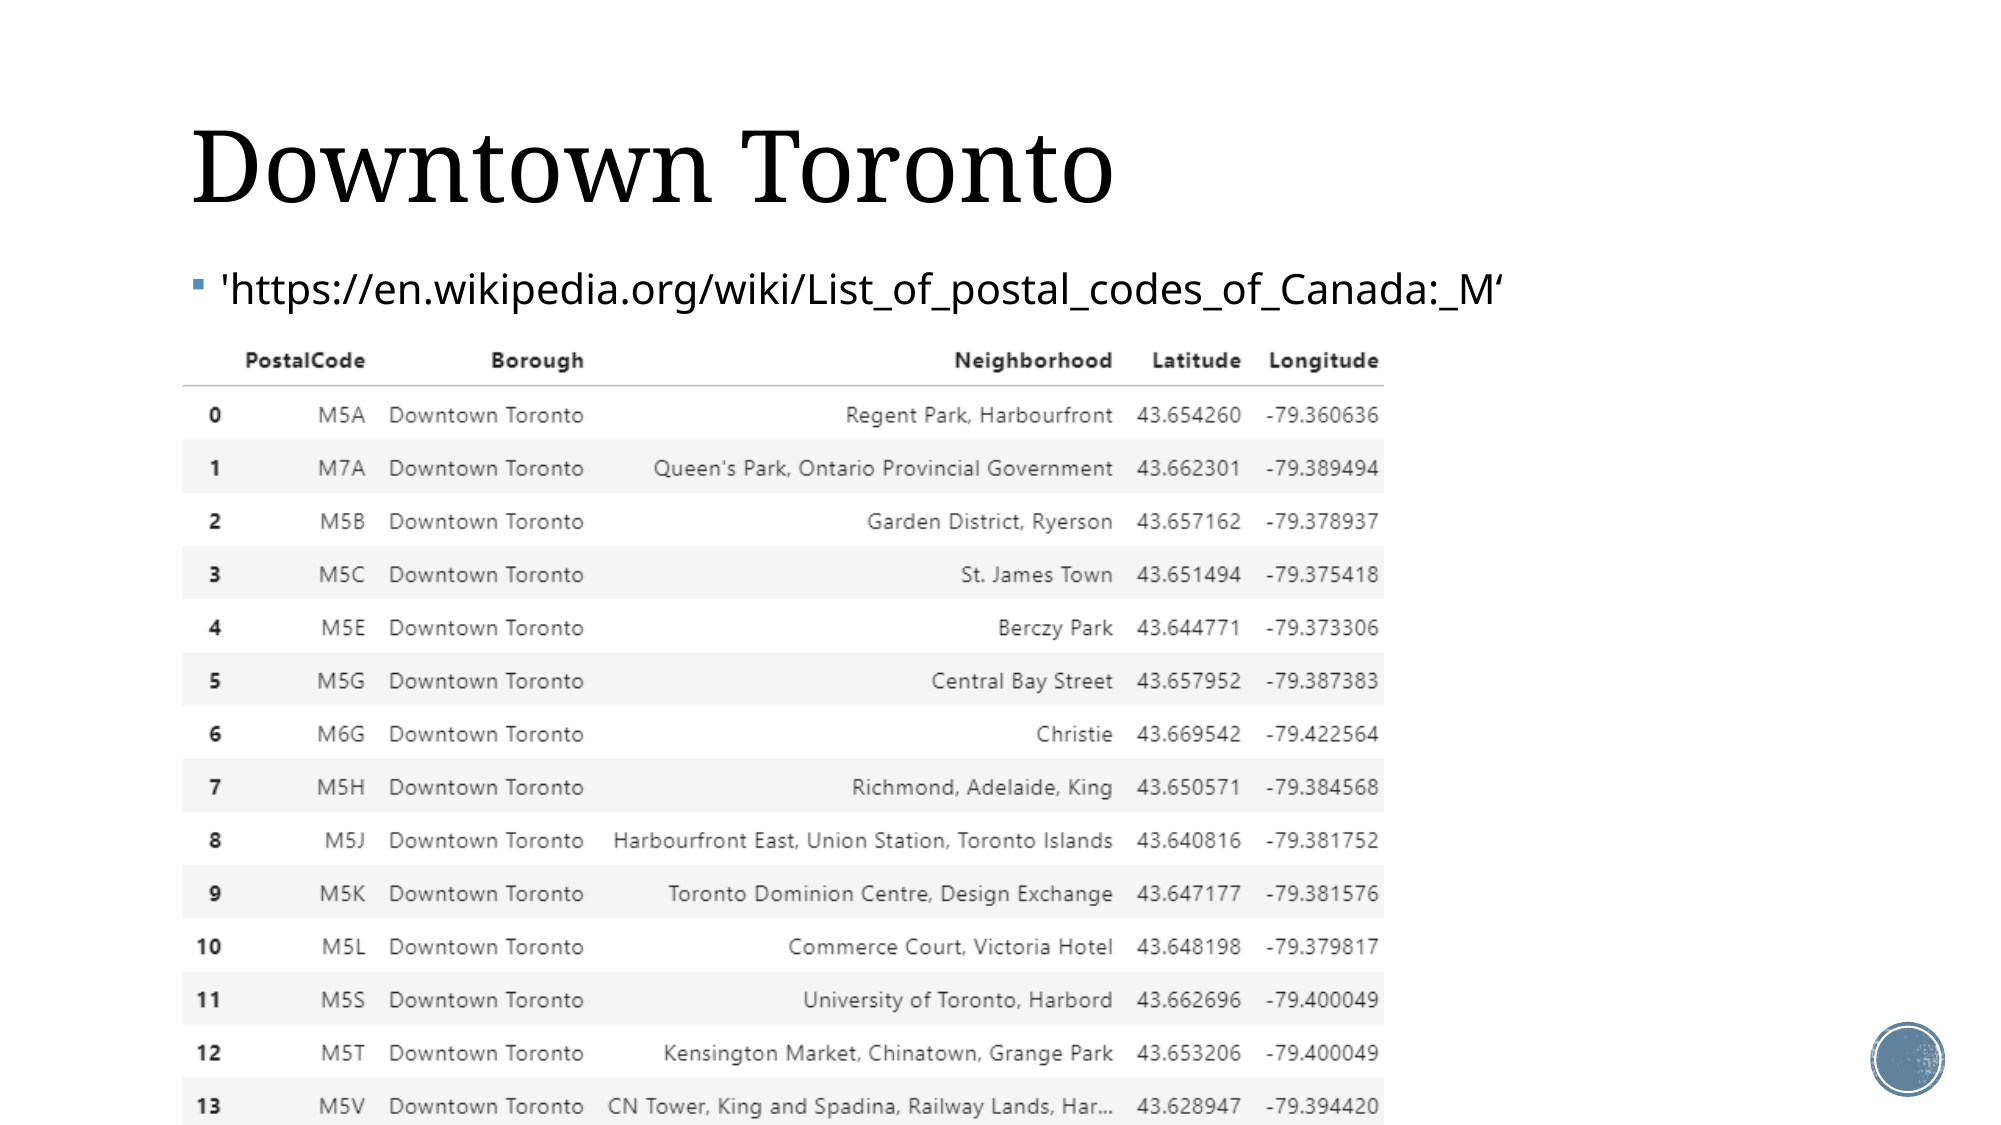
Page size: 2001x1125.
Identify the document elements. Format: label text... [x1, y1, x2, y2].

title Downtown Toronto [175, 79, 1826, 261]
picture [175, 329, 1384, 1125]
list 'https://en.wikipedia.org/wiki/List_of_postal_codes_of_Canada:_M‘ [175, 261, 1826, 330]
